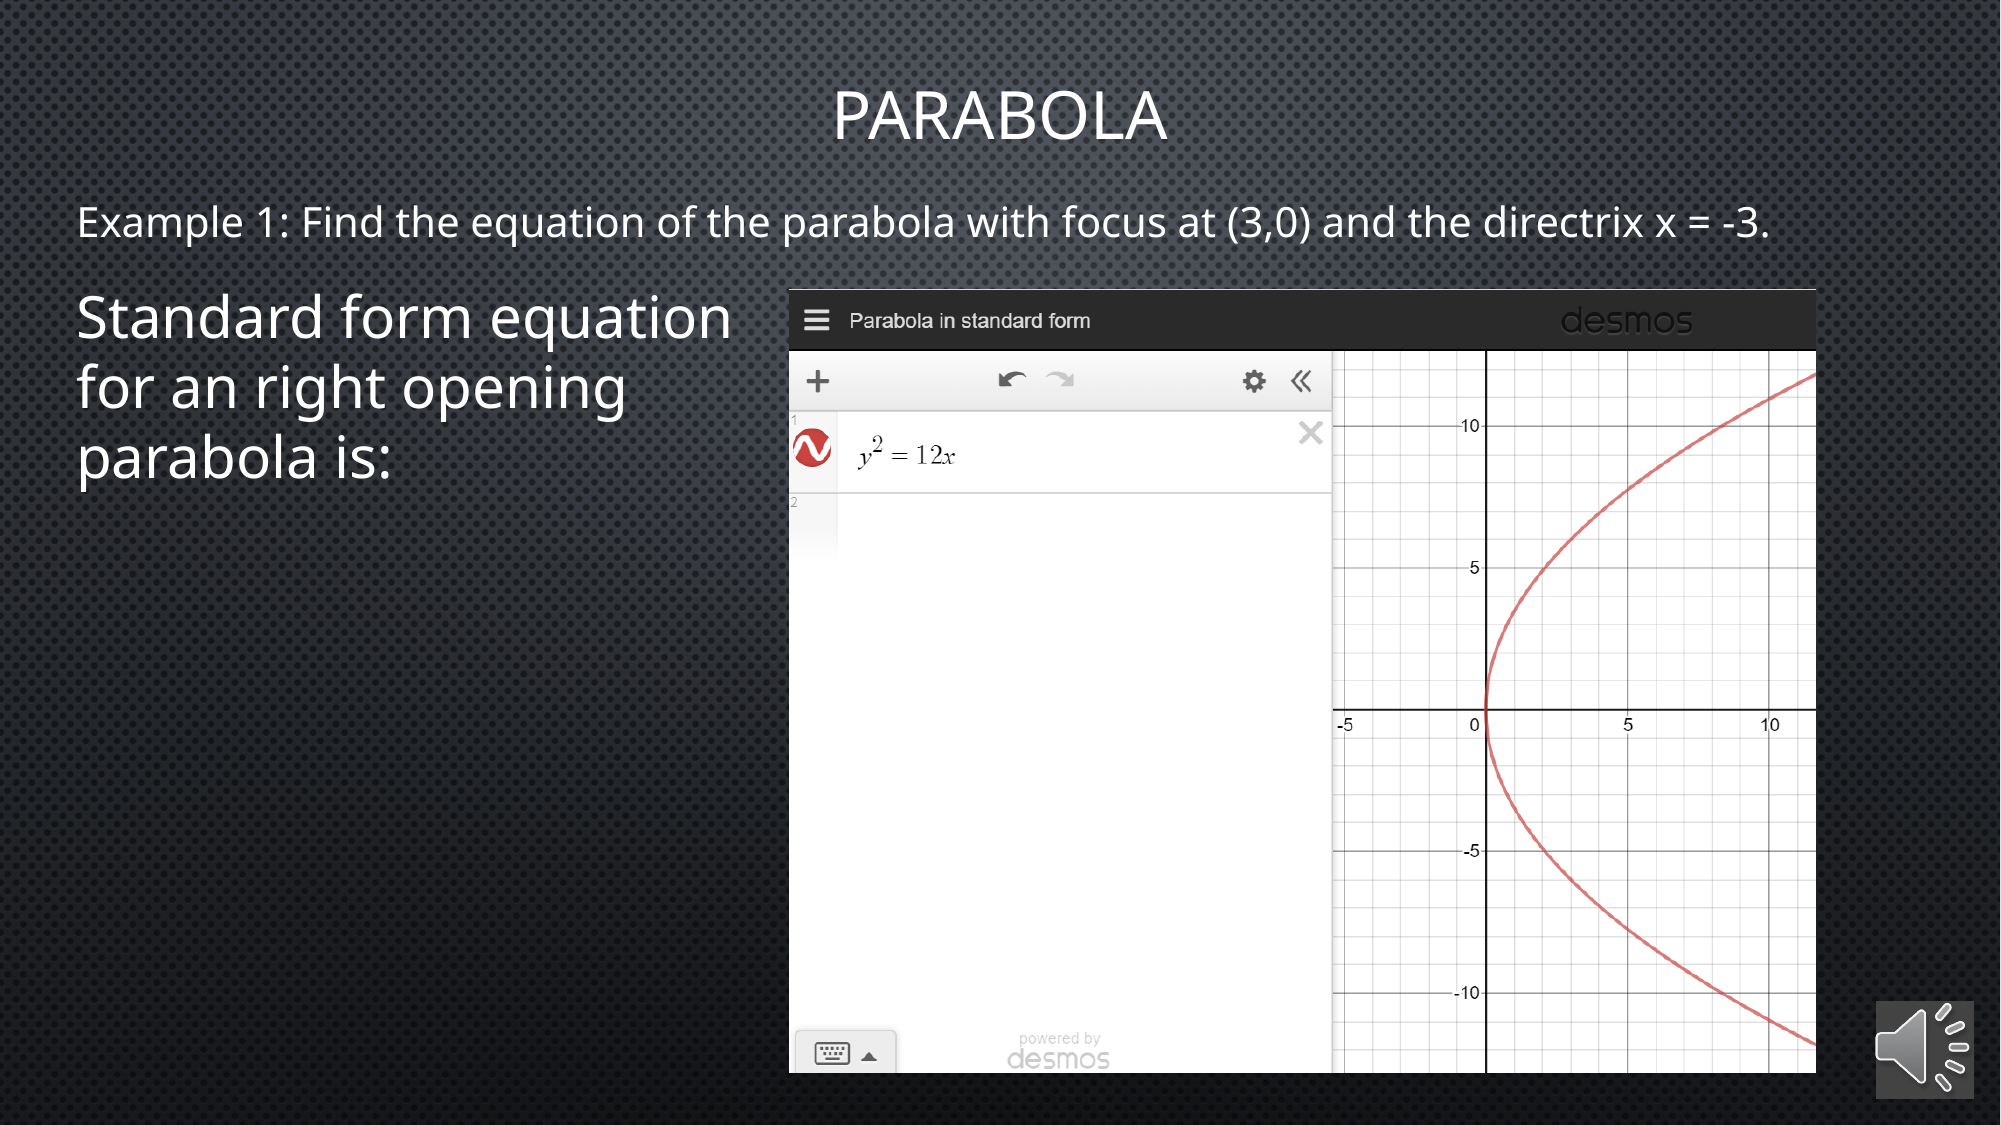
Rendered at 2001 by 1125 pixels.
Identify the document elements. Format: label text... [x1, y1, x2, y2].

title Parabola [184, 12, 1816, 166]
picture [1874, 999, 1976, 1101]
picture [788, 289, 1816, 1073]
list Example 1: Find the equation of the parabola with focus at (3,0) and the directrix x = -3. [61, 166, 1872, 367]
